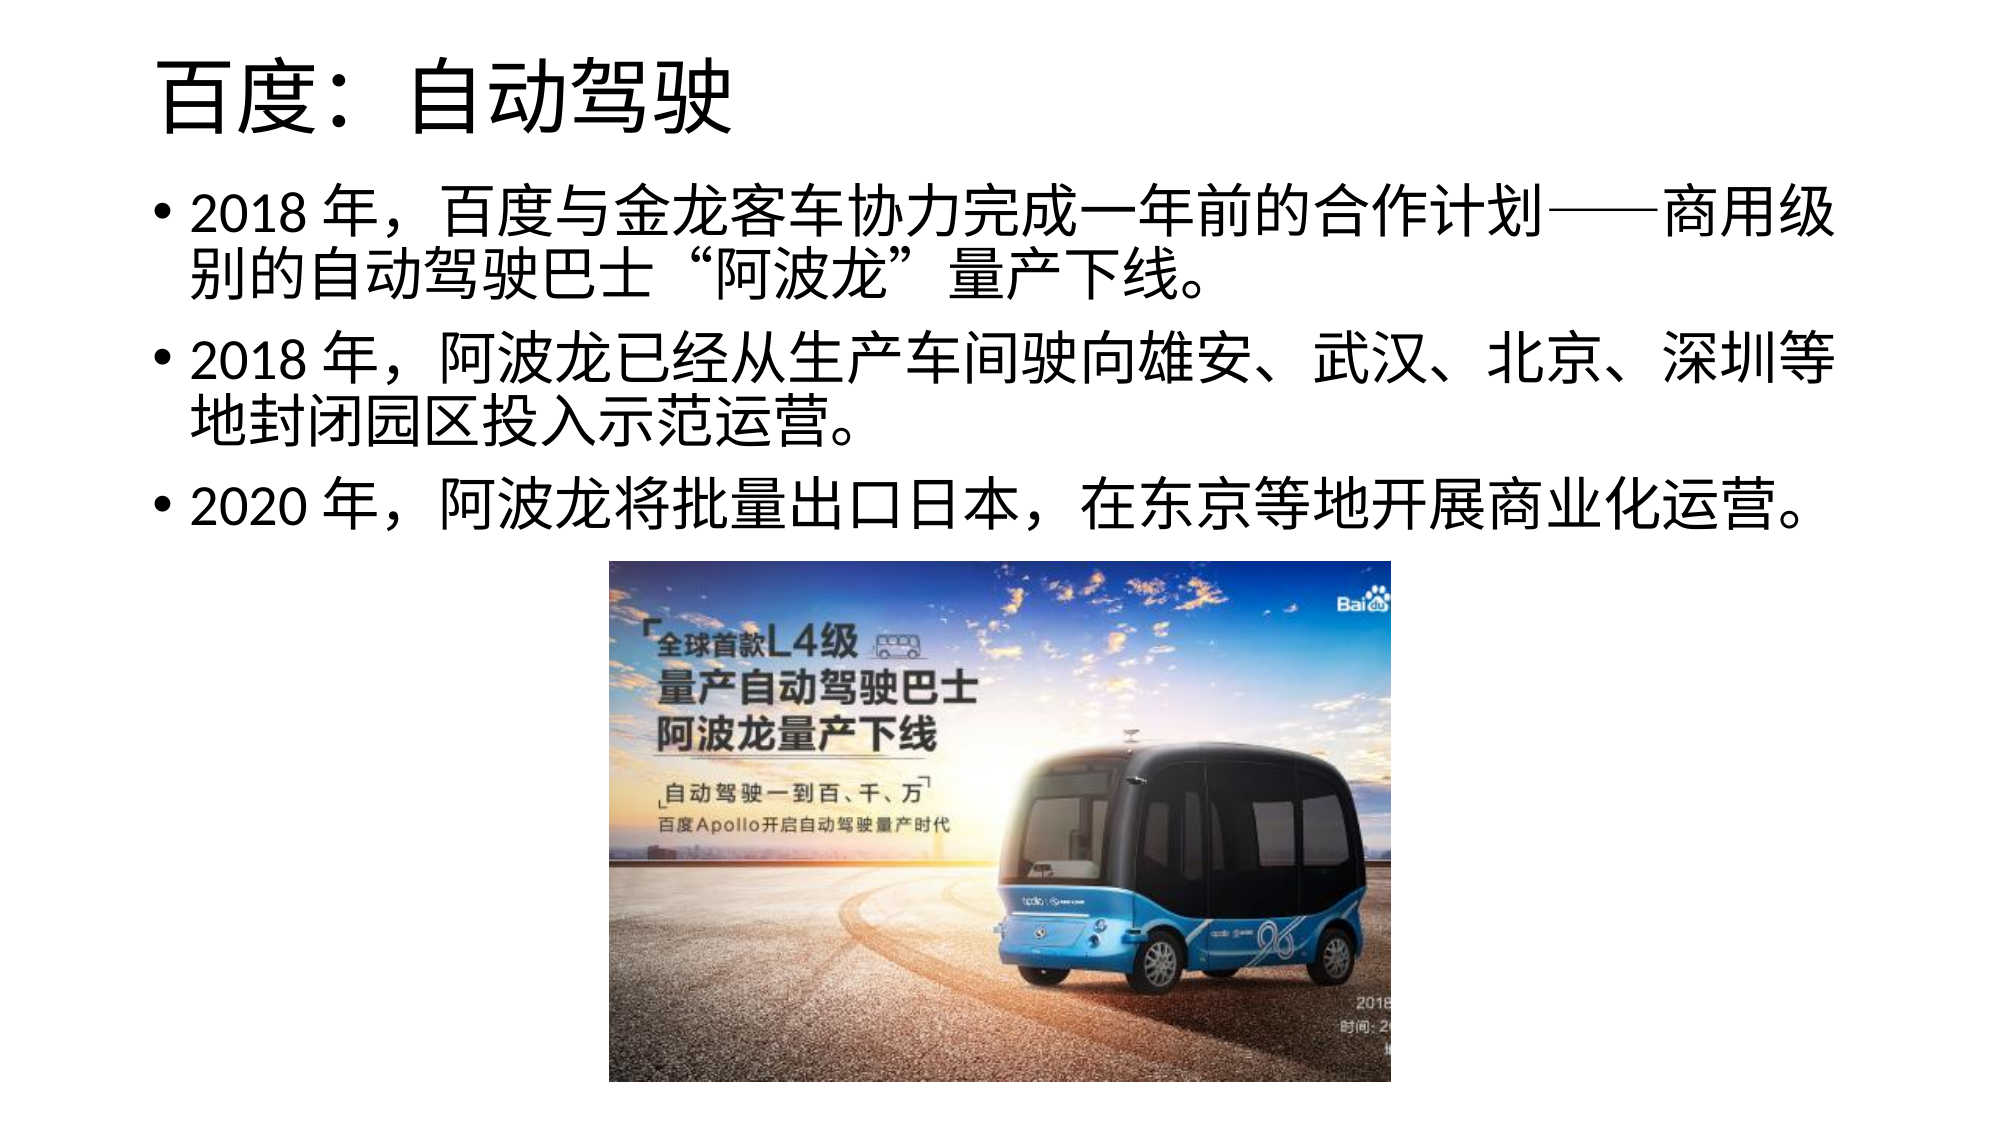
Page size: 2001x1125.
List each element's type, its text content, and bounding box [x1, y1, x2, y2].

list 2018年，百度与金龙客车协力完成一年前的合作计划——商用级别的自动驾驶巴士“阿波龙”量产下线。 2018年，阿波龙已经从生产车间驶向雄安、武汉、北京、深圳等地封闭园区投入示范运营。 2020年，阿波龙将批量出口日本，在东京等地开展商业化运营。 [137, 174, 1863, 889]
title 百度：自动驾驶 [137, 50, 1863, 150]
picture [609, 561, 1391, 1082]
